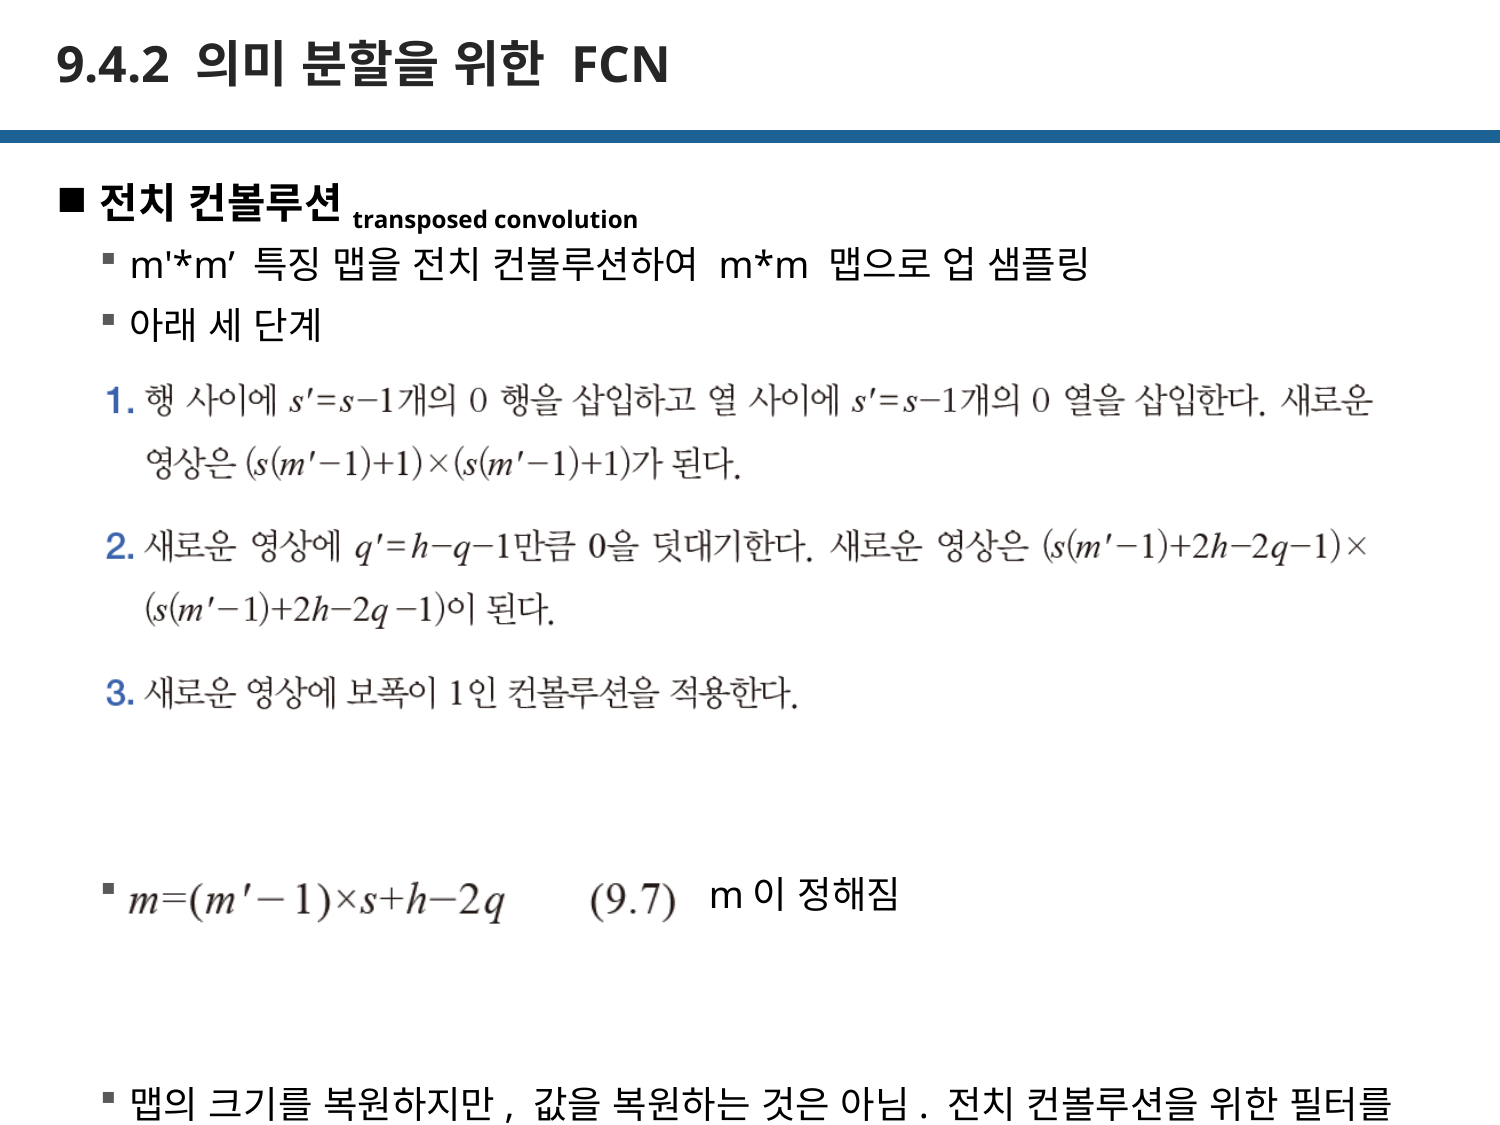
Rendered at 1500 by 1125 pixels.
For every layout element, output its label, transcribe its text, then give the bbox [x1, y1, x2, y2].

list 전치 컨볼루션transposed convolution m'*m’ 특징 맵을 전치 컨볼루션하여 m*m 맵으로 업 샘플링 아래 세 단계 세 단계를 적용하면 식 (9.7)에 따라 m이 정해짐 맵의 크기를 복원하지만, 값을 복원하는 것은 아님. 전치 컨볼루션을 위한 필터를 학습으로 알아내기 때문에 값을 복원할 필요 없음 [41, 169, 1459, 1067]
picture [123, 869, 692, 935]
title 9.4.2 의미 분할을 위한 FCN [41, 17, 1282, 108]
picture [100, 373, 1376, 715]
